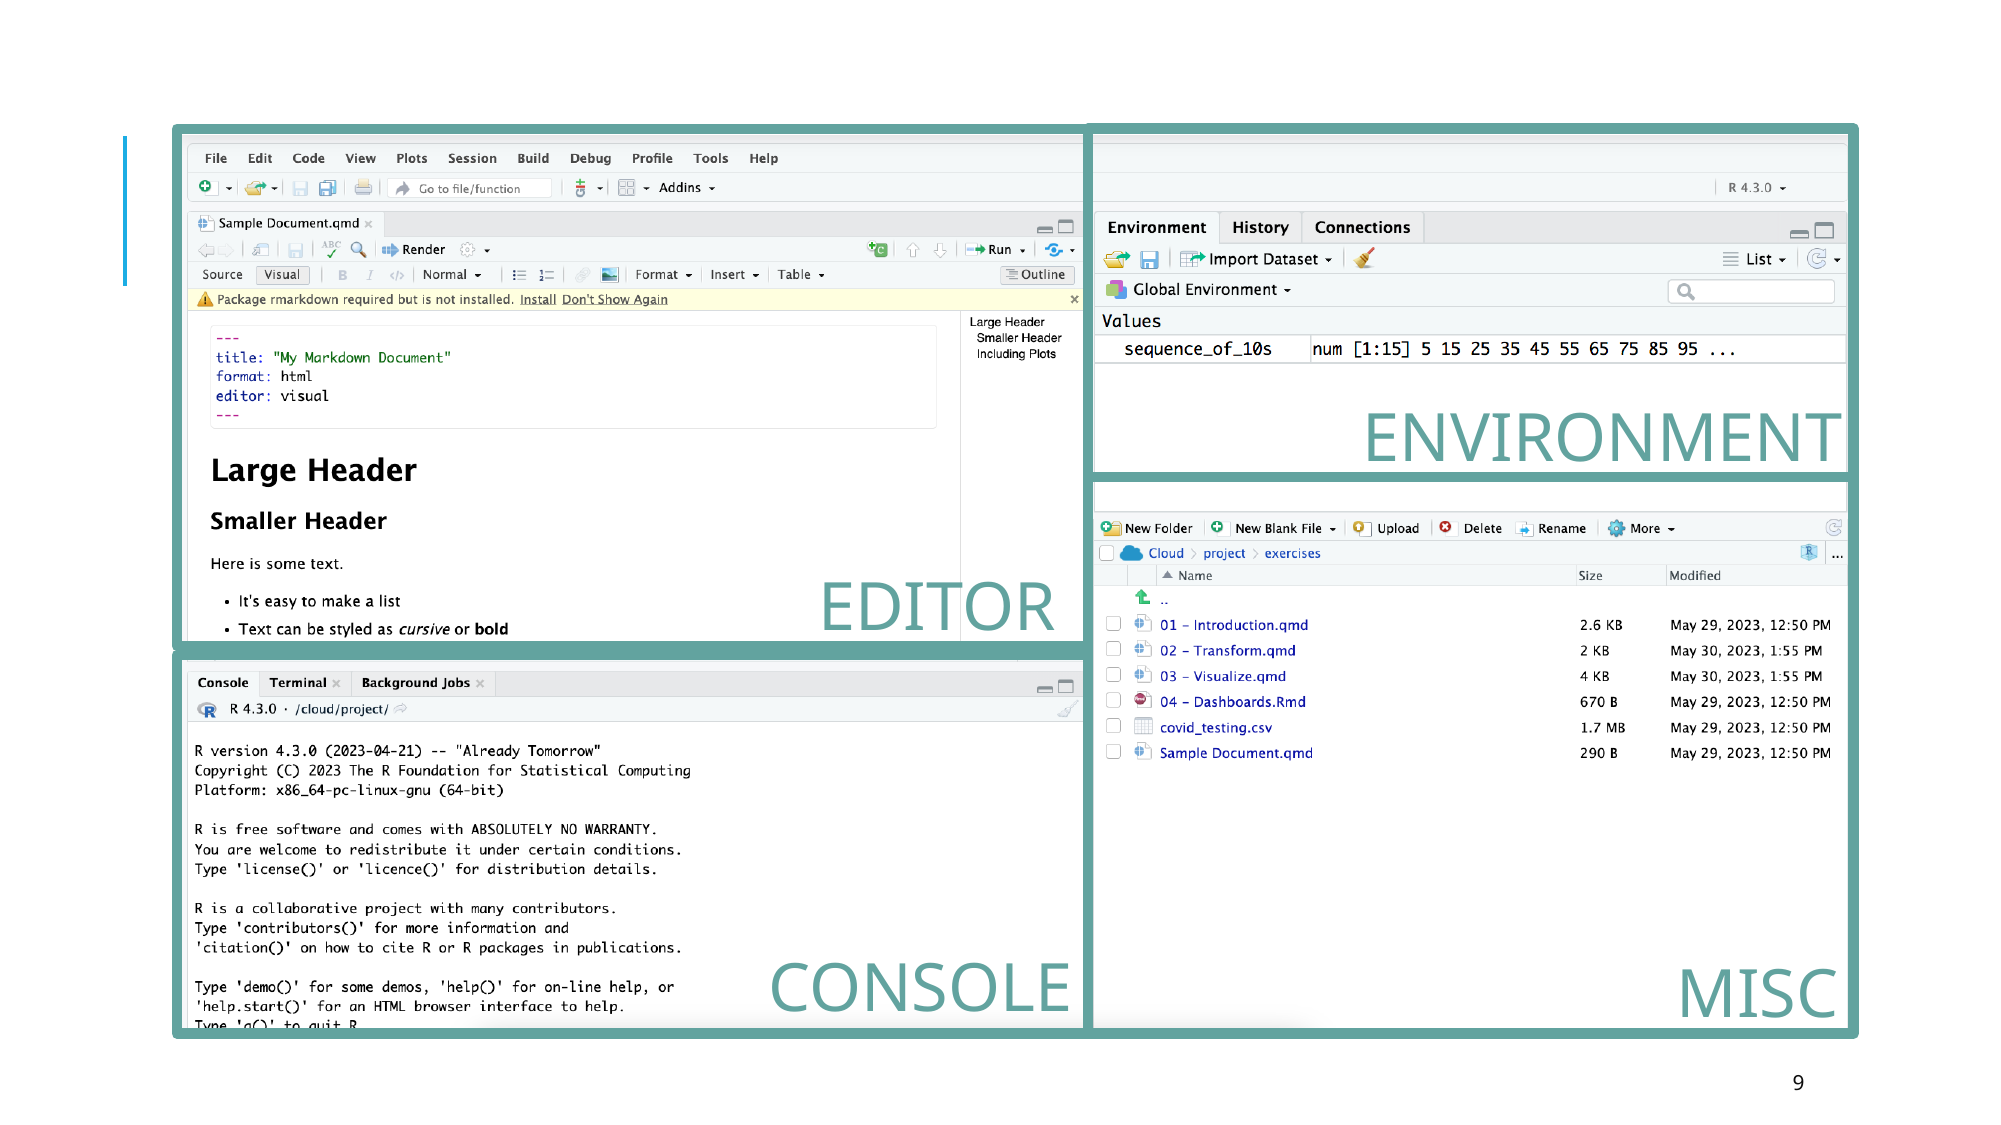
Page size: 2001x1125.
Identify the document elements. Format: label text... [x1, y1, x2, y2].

slide_number 9 [1777, 1061, 1938, 1107]
text_box [176, 127, 1089, 132]
picture [180, 133, 1854, 1035]
